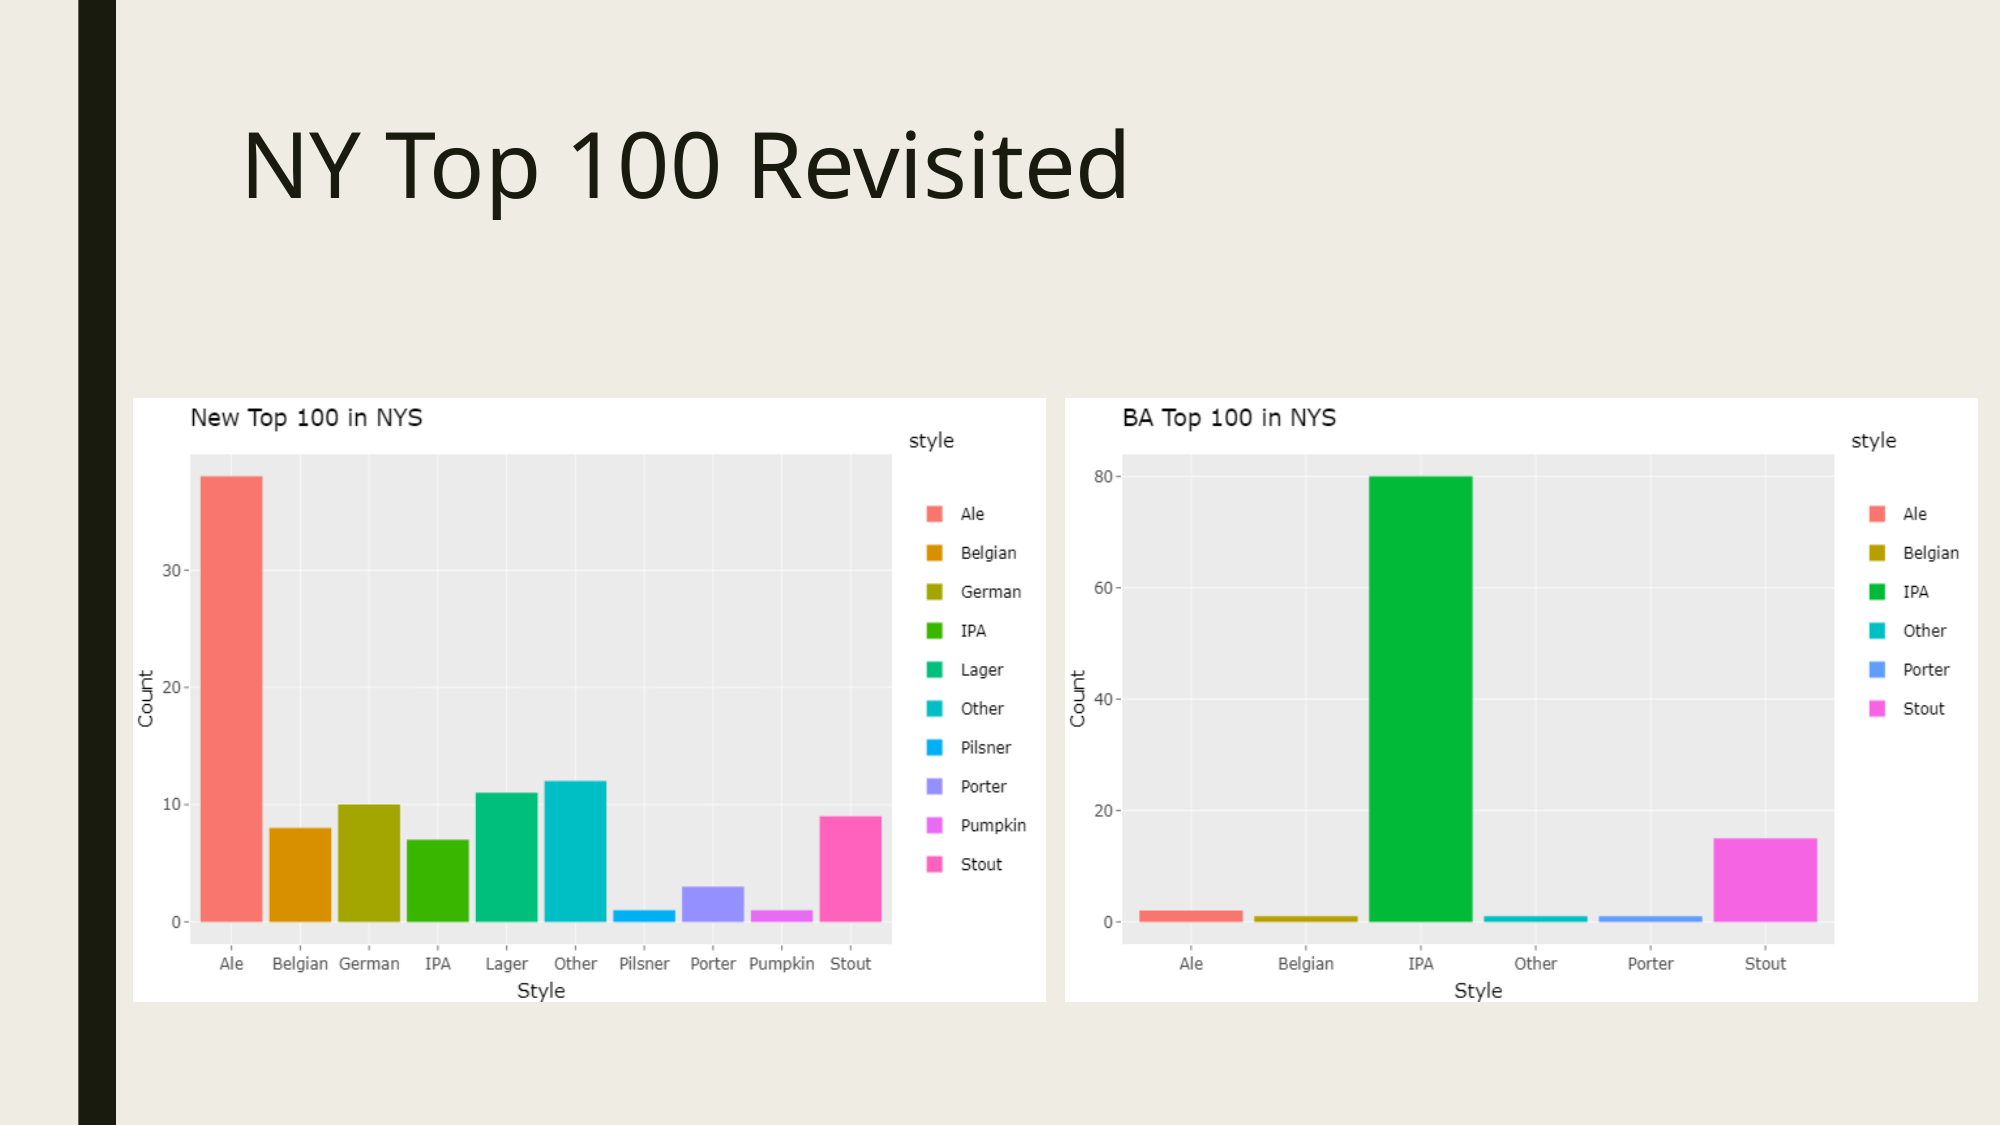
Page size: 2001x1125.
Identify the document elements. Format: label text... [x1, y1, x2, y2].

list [133, 398, 1046, 1002]
title NY Top 100 Revisited [225, 112, 1800, 357]
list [1065, 398, 1978, 1002]
